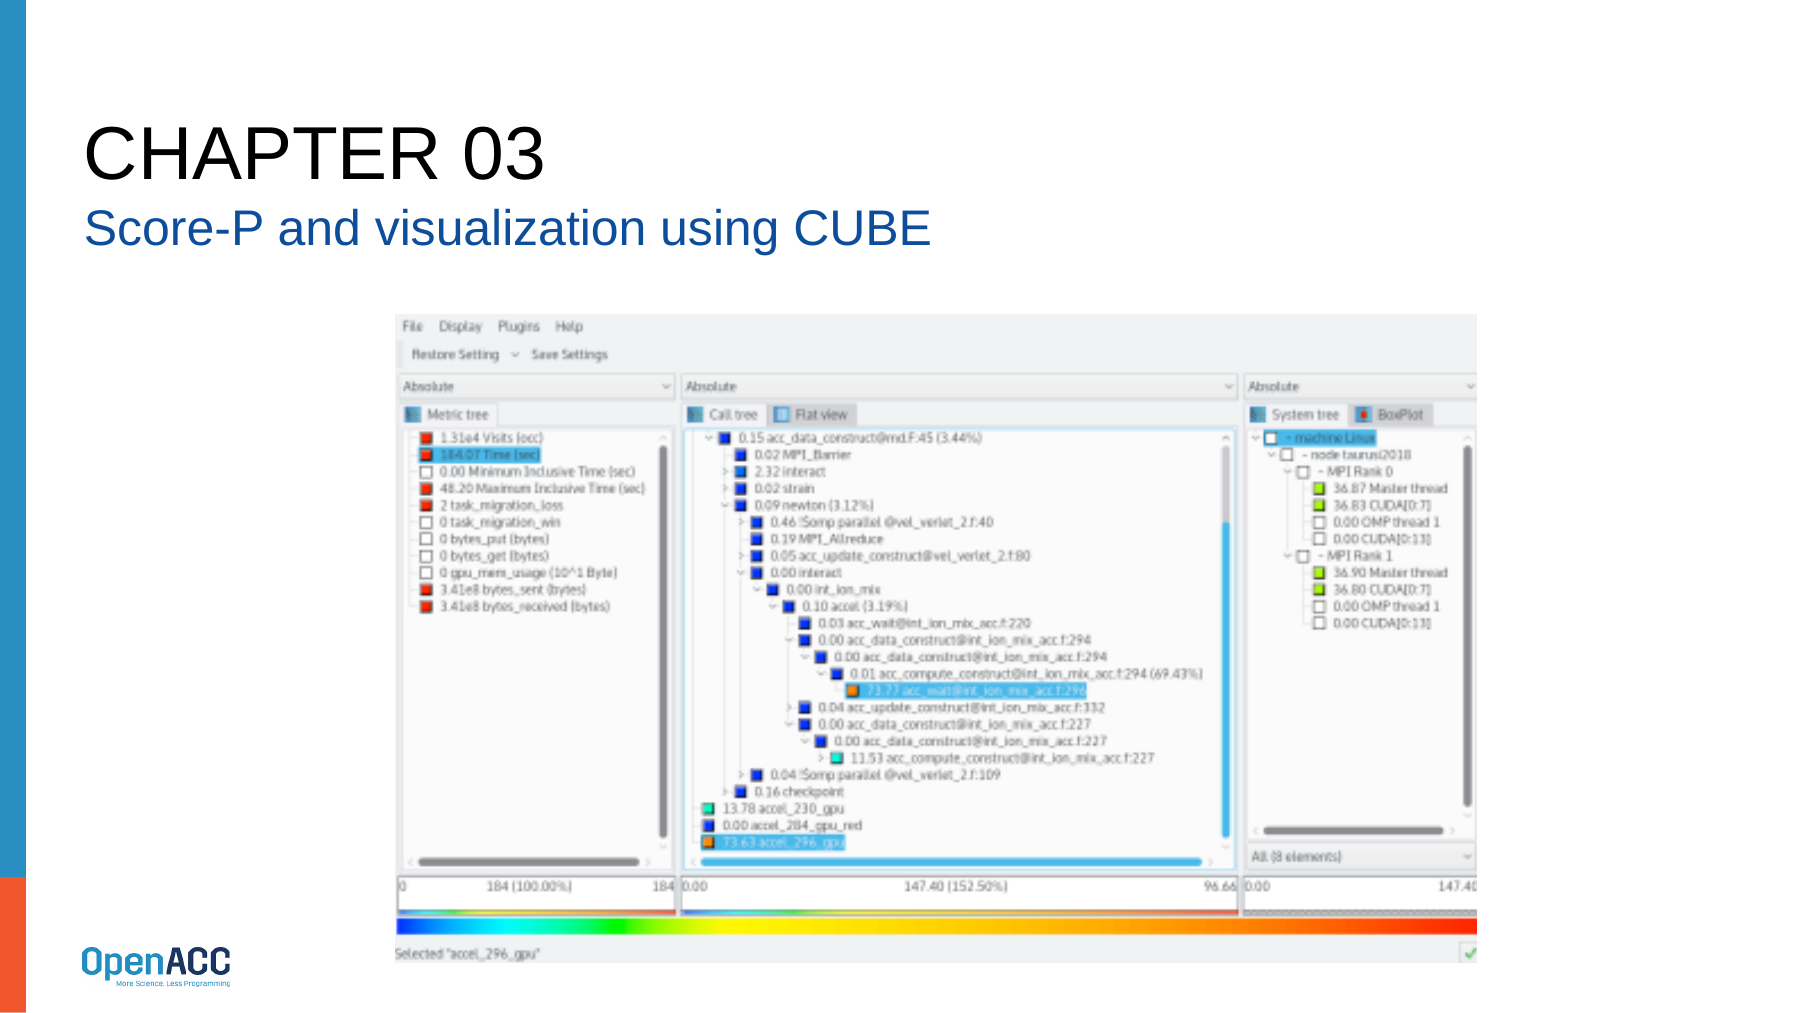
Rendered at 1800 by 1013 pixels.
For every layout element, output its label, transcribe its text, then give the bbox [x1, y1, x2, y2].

picture [82, 947, 230, 987]
picture [394, 314, 1478, 963]
title Chapter 03 [68, 106, 1706, 194]
list Score-P and visualization using CUBE [68, 194, 1706, 282]
